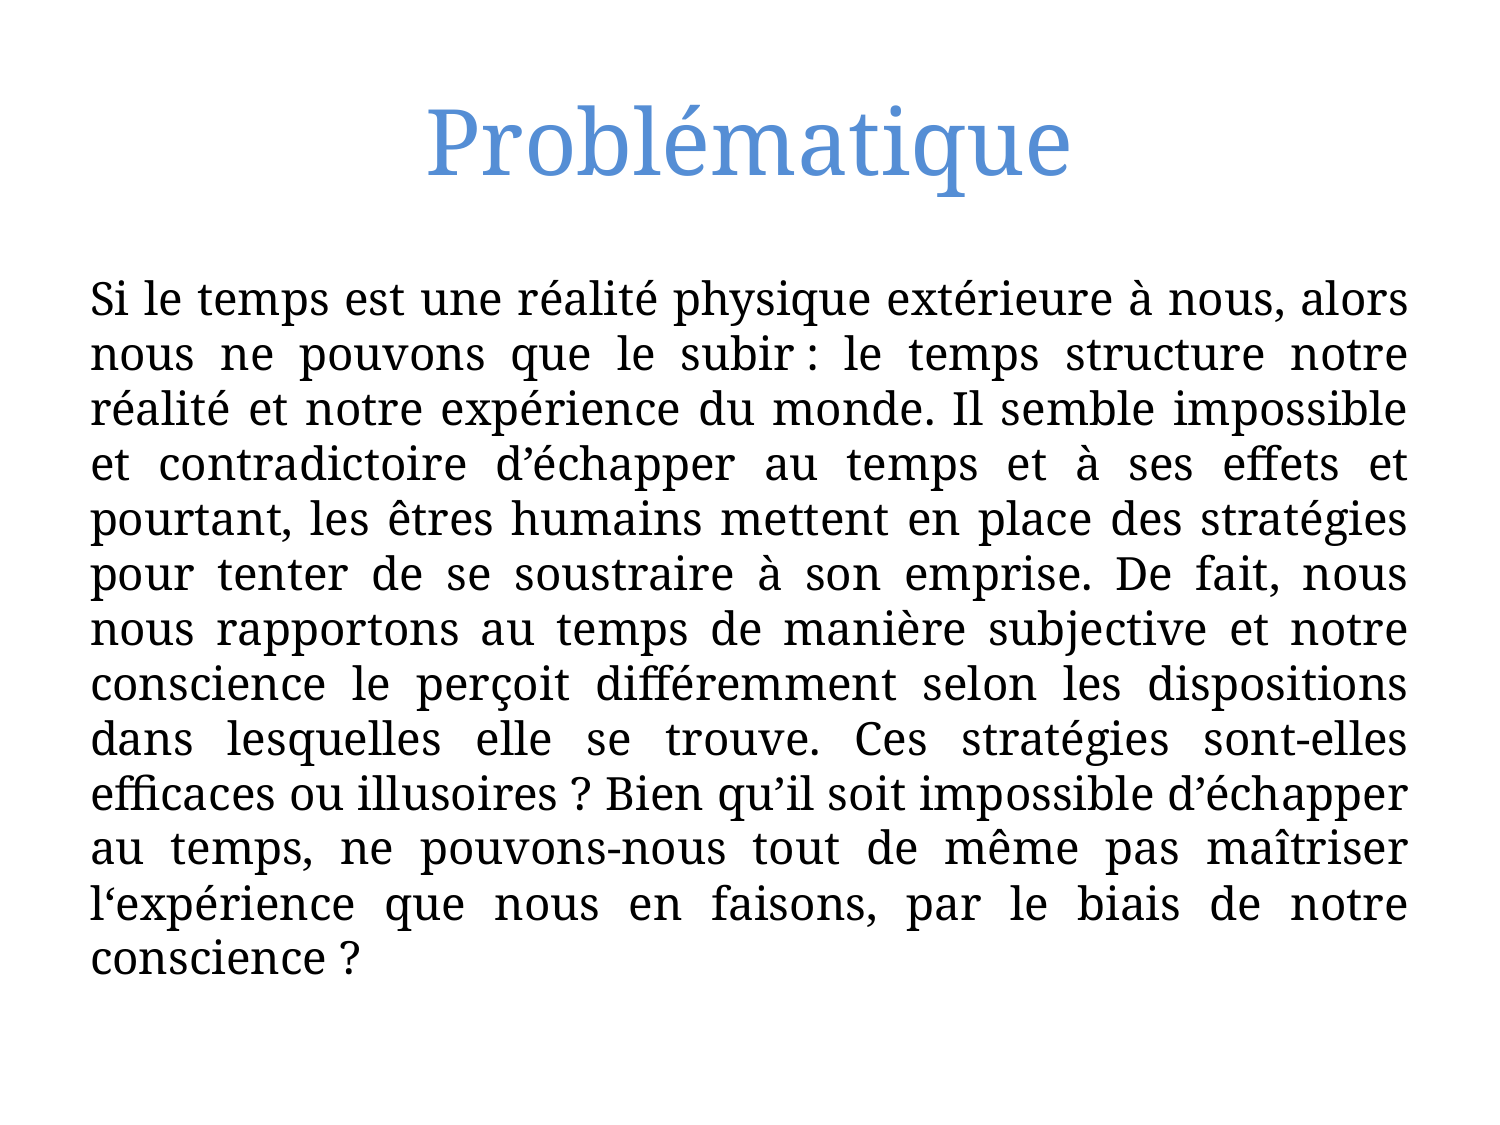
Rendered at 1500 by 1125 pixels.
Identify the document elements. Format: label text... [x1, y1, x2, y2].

title Problématique [75, 45, 1425, 233]
list Si le temps est une réalité physique extérieure à nous, alors nous ne pouvons que le subir : le temps structure notre réalité et notre expérience du monde. Il semble impossible et contradictoire d’échapper au temps et à ses effets et pourtant, les êtres humains mettent en place des stratégies pour tenter de se soustraire à son emprise. De fait, nous nous rapportons au temps de manière subjective et notre conscience le perçoit différemment selon les dispositions dans lesquelles elle se trouve. Ces stratégies sont-elles efficaces ou illusoires ? Bien qu’il soit impossible d’échapper au temps, ne pouvons-nous tout de même pas maîtriser l‘expérience que nous en faisons, par le biais de notre conscience ? [75, 262, 1425, 1005]
